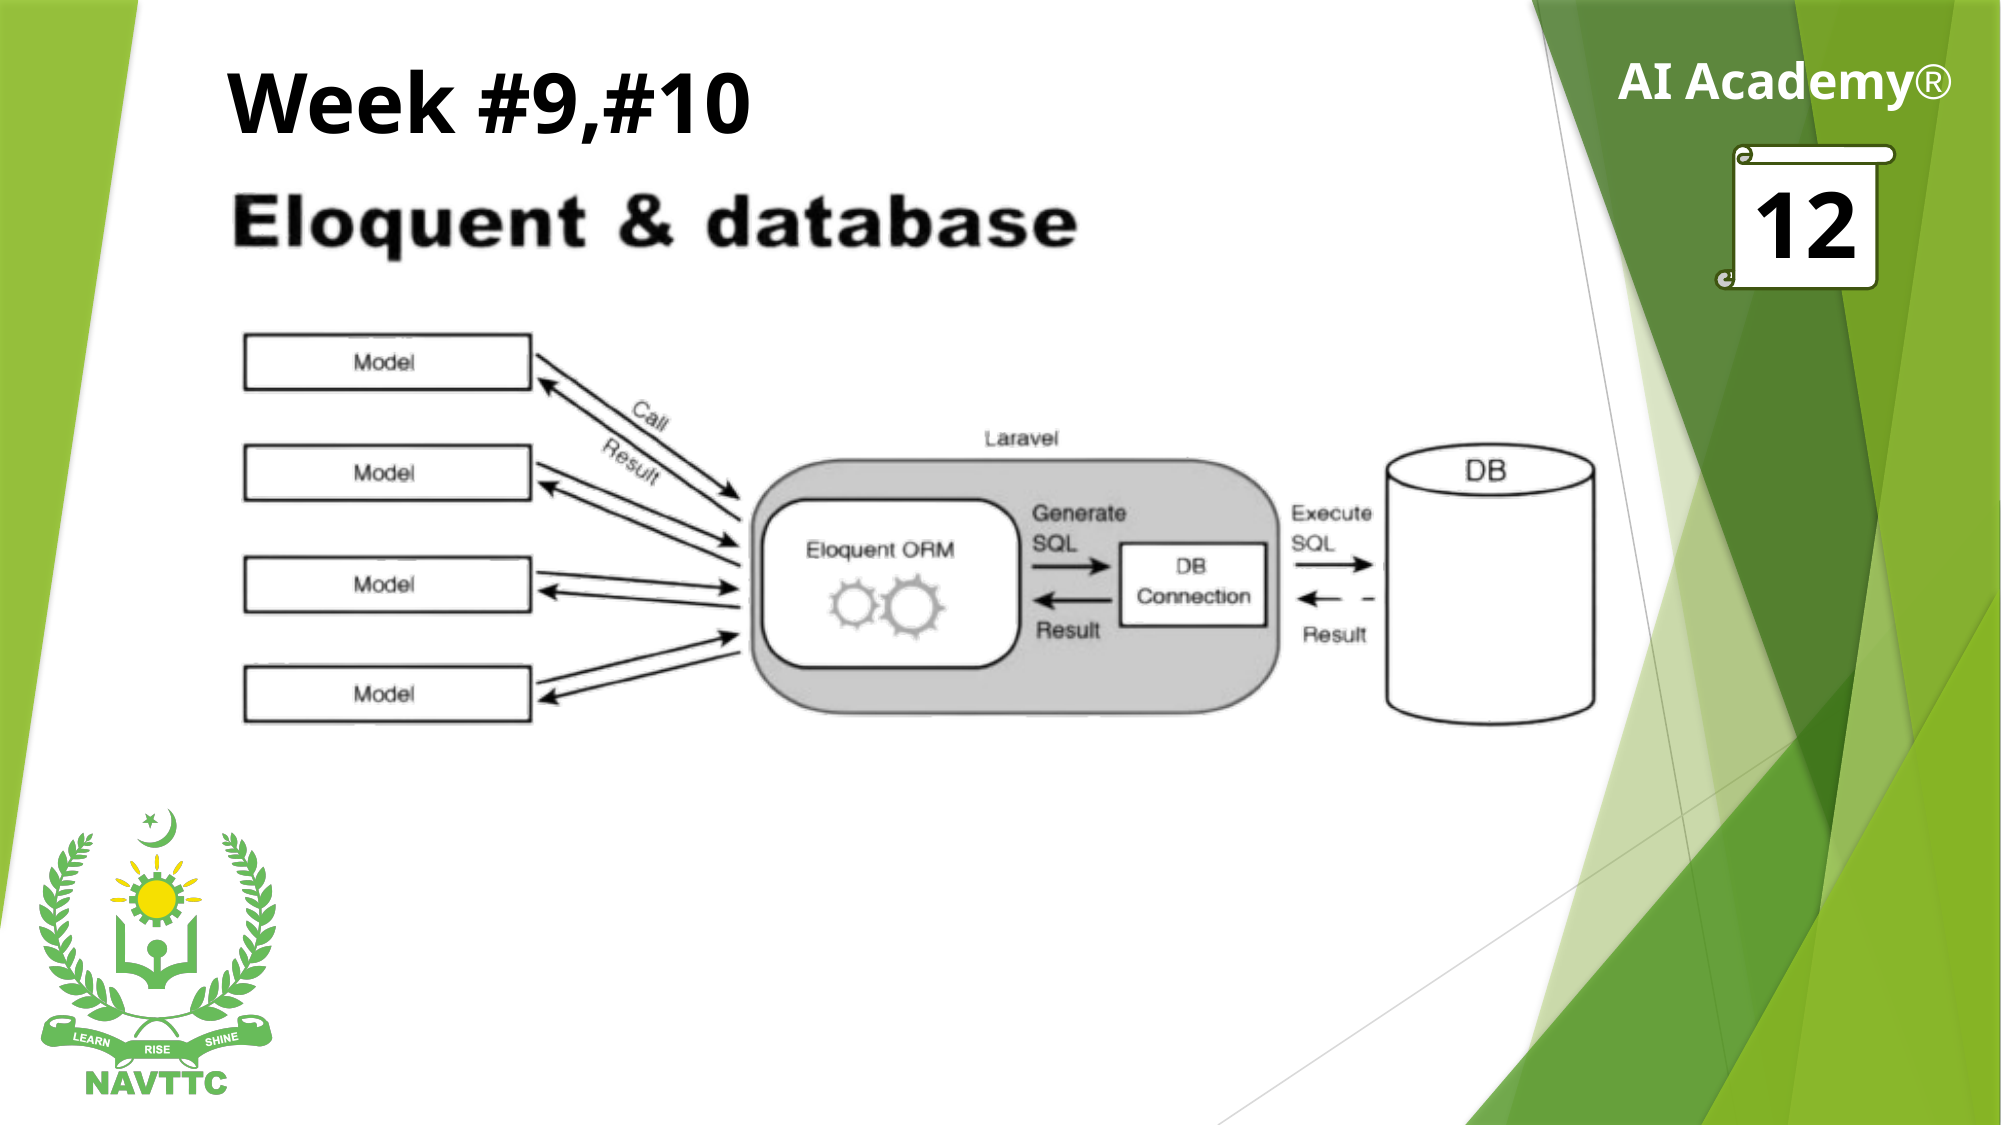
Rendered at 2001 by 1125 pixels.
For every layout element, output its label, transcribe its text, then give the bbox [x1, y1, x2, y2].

text_box Week #9,#10 [212, 42, 767, 158]
text_box AI Academy® [1604, 42, 2000, 118]
text_box 12 [1714, 143, 1897, 291]
picture [0, 145, 1605, 1110]
